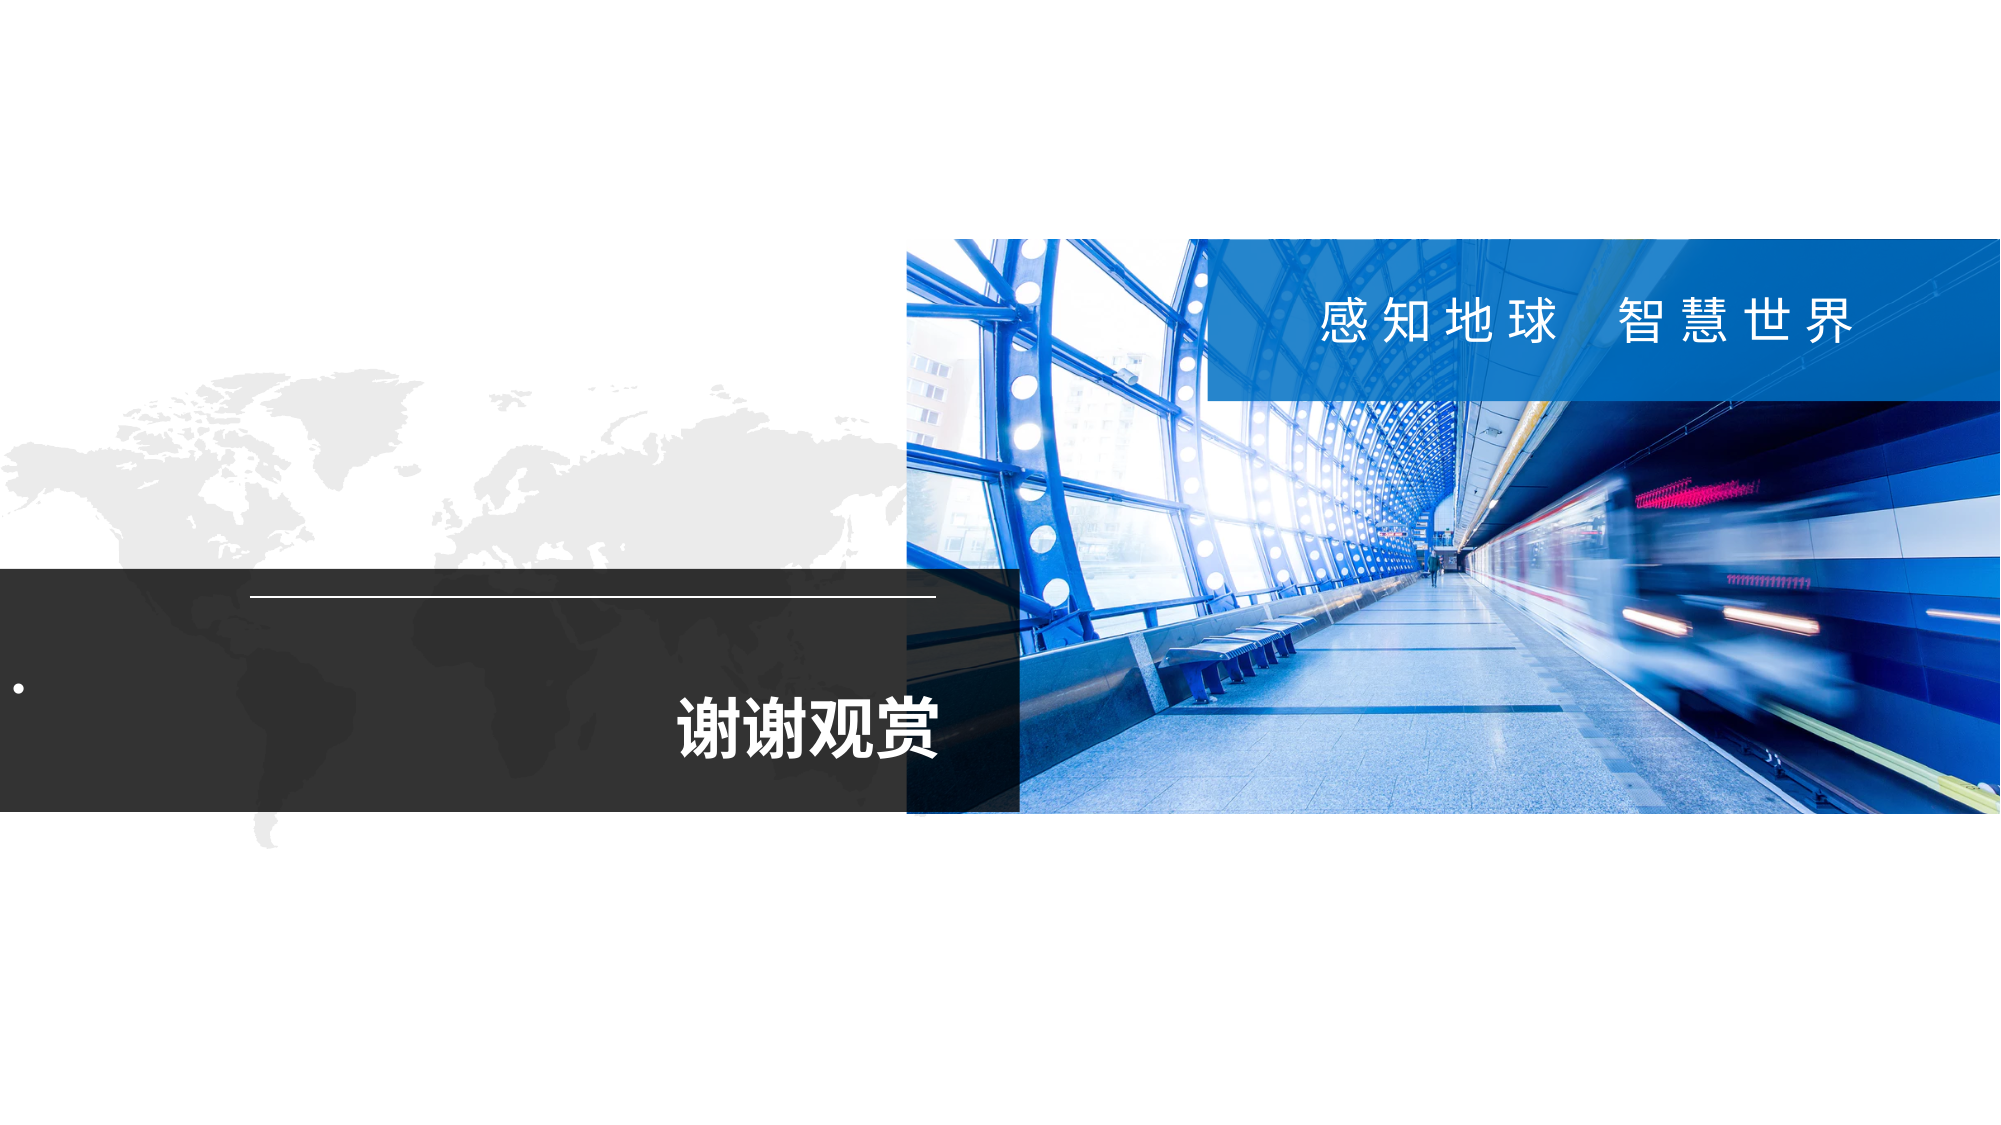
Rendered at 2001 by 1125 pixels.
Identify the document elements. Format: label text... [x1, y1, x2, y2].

picture [666, 232, 2000, 814]
list www.islide.cc [0, 568, 906, 812]
title 谢谢观赏 [113, 509, 666, 776]
